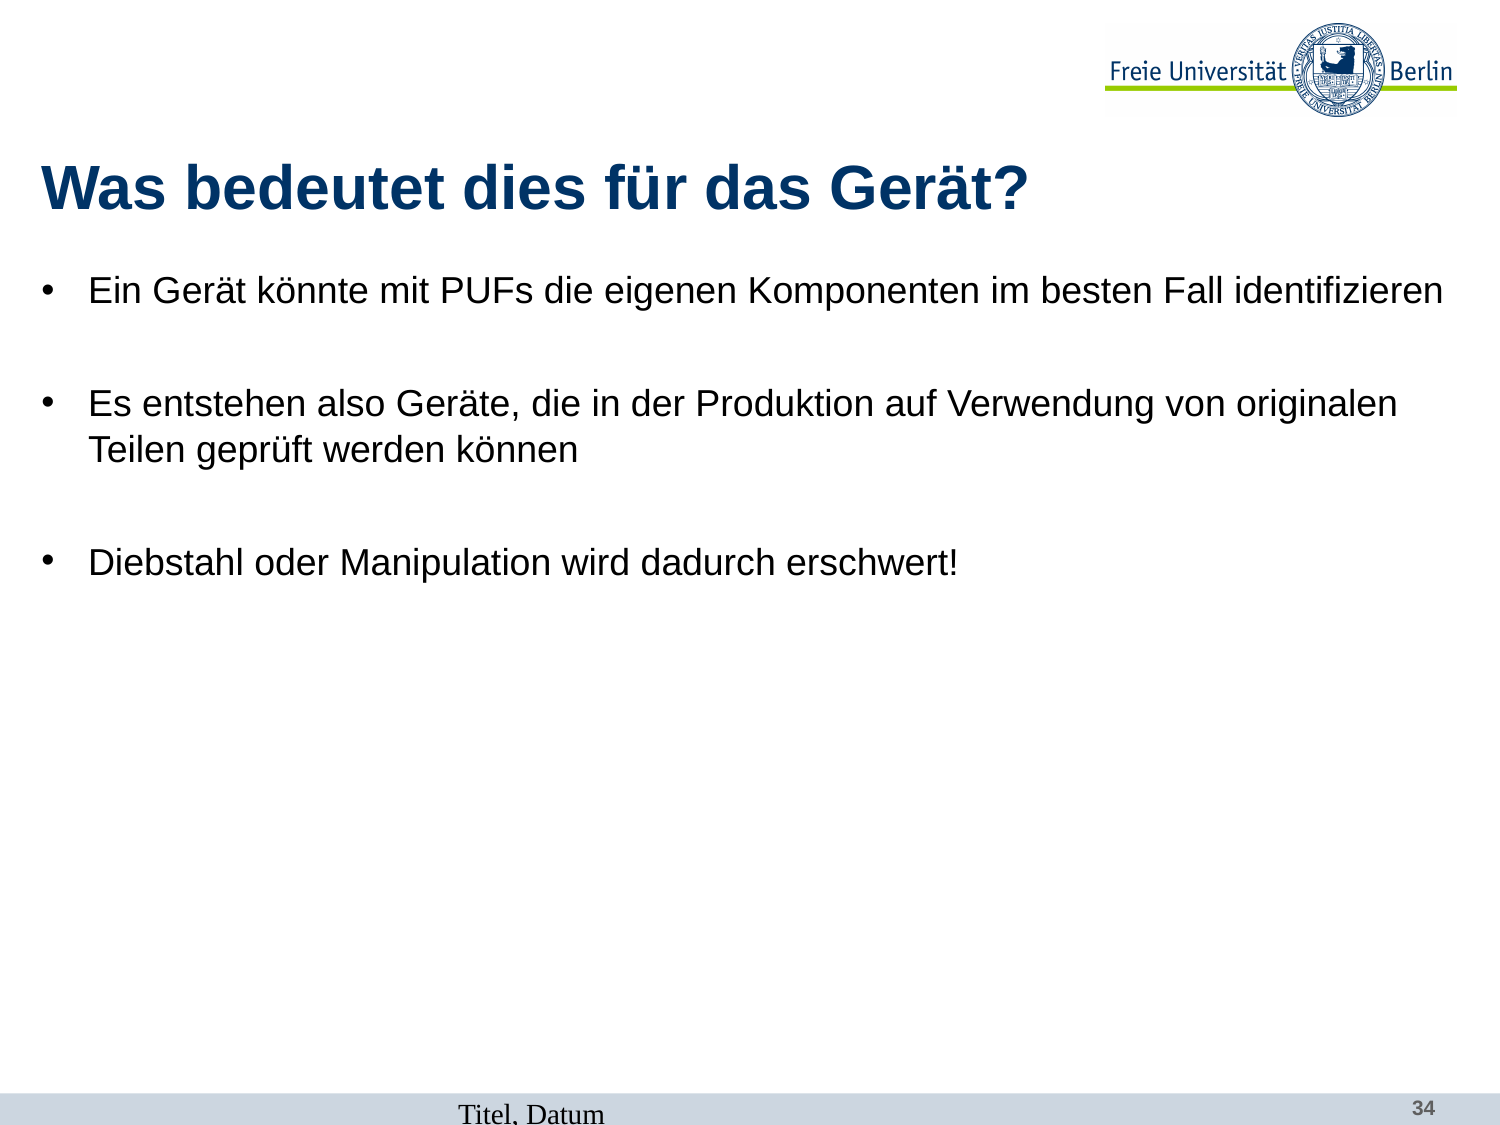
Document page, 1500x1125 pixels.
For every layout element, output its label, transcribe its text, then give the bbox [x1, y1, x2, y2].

list Ein Gerät könnte mit PUFs die eigenen Komponenten im besten Fall identifizieren Es entstehen also Geräte, die in der Produktion auf Verwendung von originalen Teilen geprüft werden können Diebstahl oder Manipulation wird dadurch erschwert! [41, 265, 1459, 1064]
footer Titel, Datum [40, 1087, 1022, 1125]
picture [1105, 23, 1457, 117]
title Was bedeutet dies für das Gerät? [41, 155, 1459, 226]
